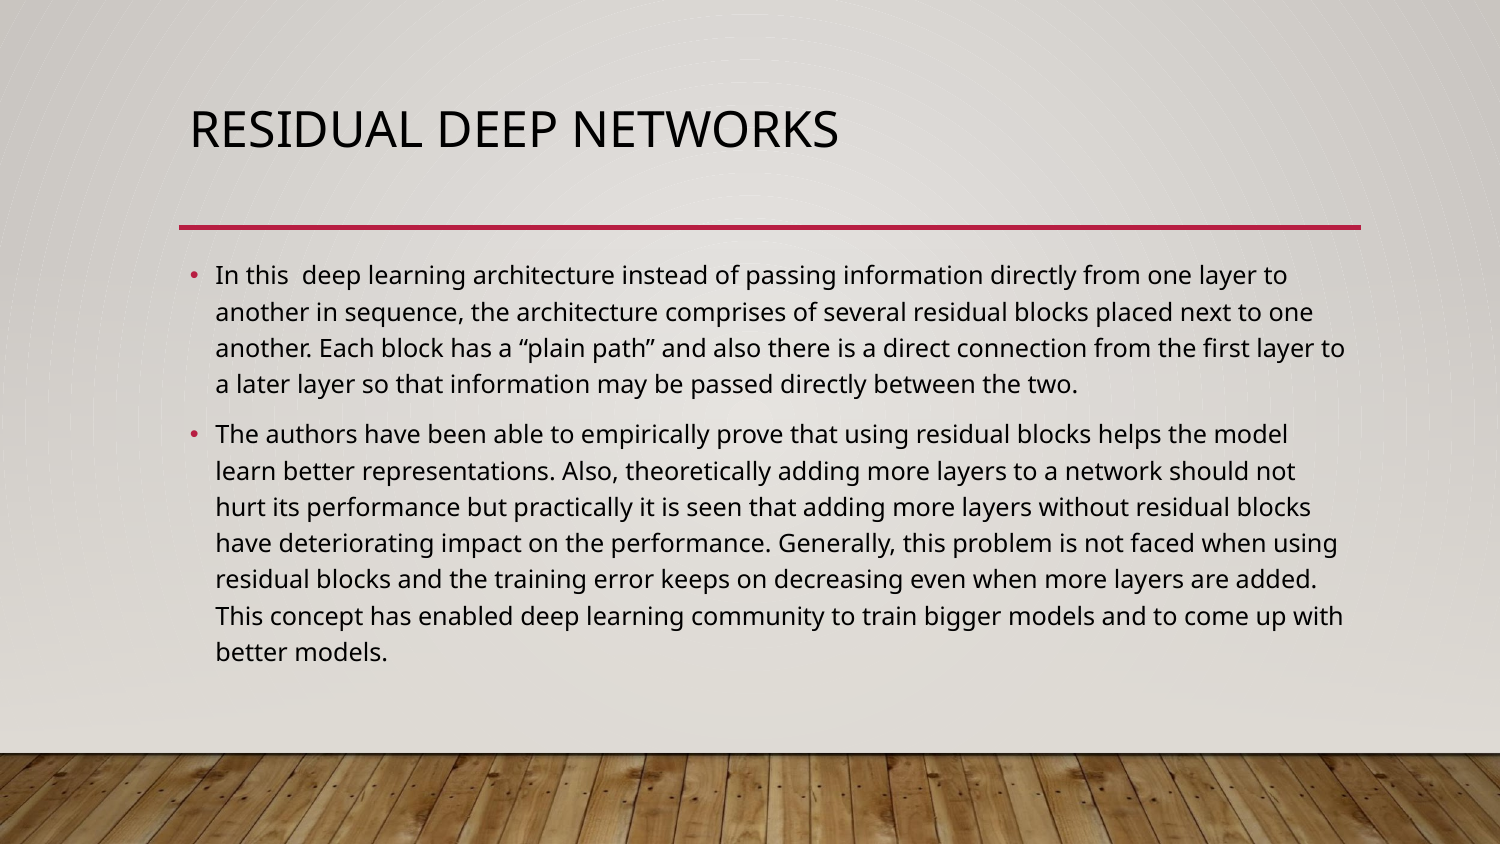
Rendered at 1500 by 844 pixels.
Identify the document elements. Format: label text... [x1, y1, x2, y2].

title RESIDUAL DEEP NETWORKS [178, 98, 1361, 229]
list In this deep learning architecture instead of passing information directly from one layer to another in sequence, the architecture comprises of several residual blocks placed next to one another. Each block has a “plain path” and also there is a direct connection from the first layer to a later layer so that information may be passed directly between the two. The authors have been able to empirically prove that using residual blocks helps the model learn better representations. Also, theoretically adding more layers to a network should not hurt its performance but practically it is seen that adding more layers without residual blocks have deteriorating impact on the performance. Generally, this problem is not faced when using residual blocks and the training error keeps on decreasing even when more layers are added. This concept has enabled deep learning community to train bigger models and to come up with better models. [178, 247, 1361, 673]
picture [0, 753, 1500, 844]
